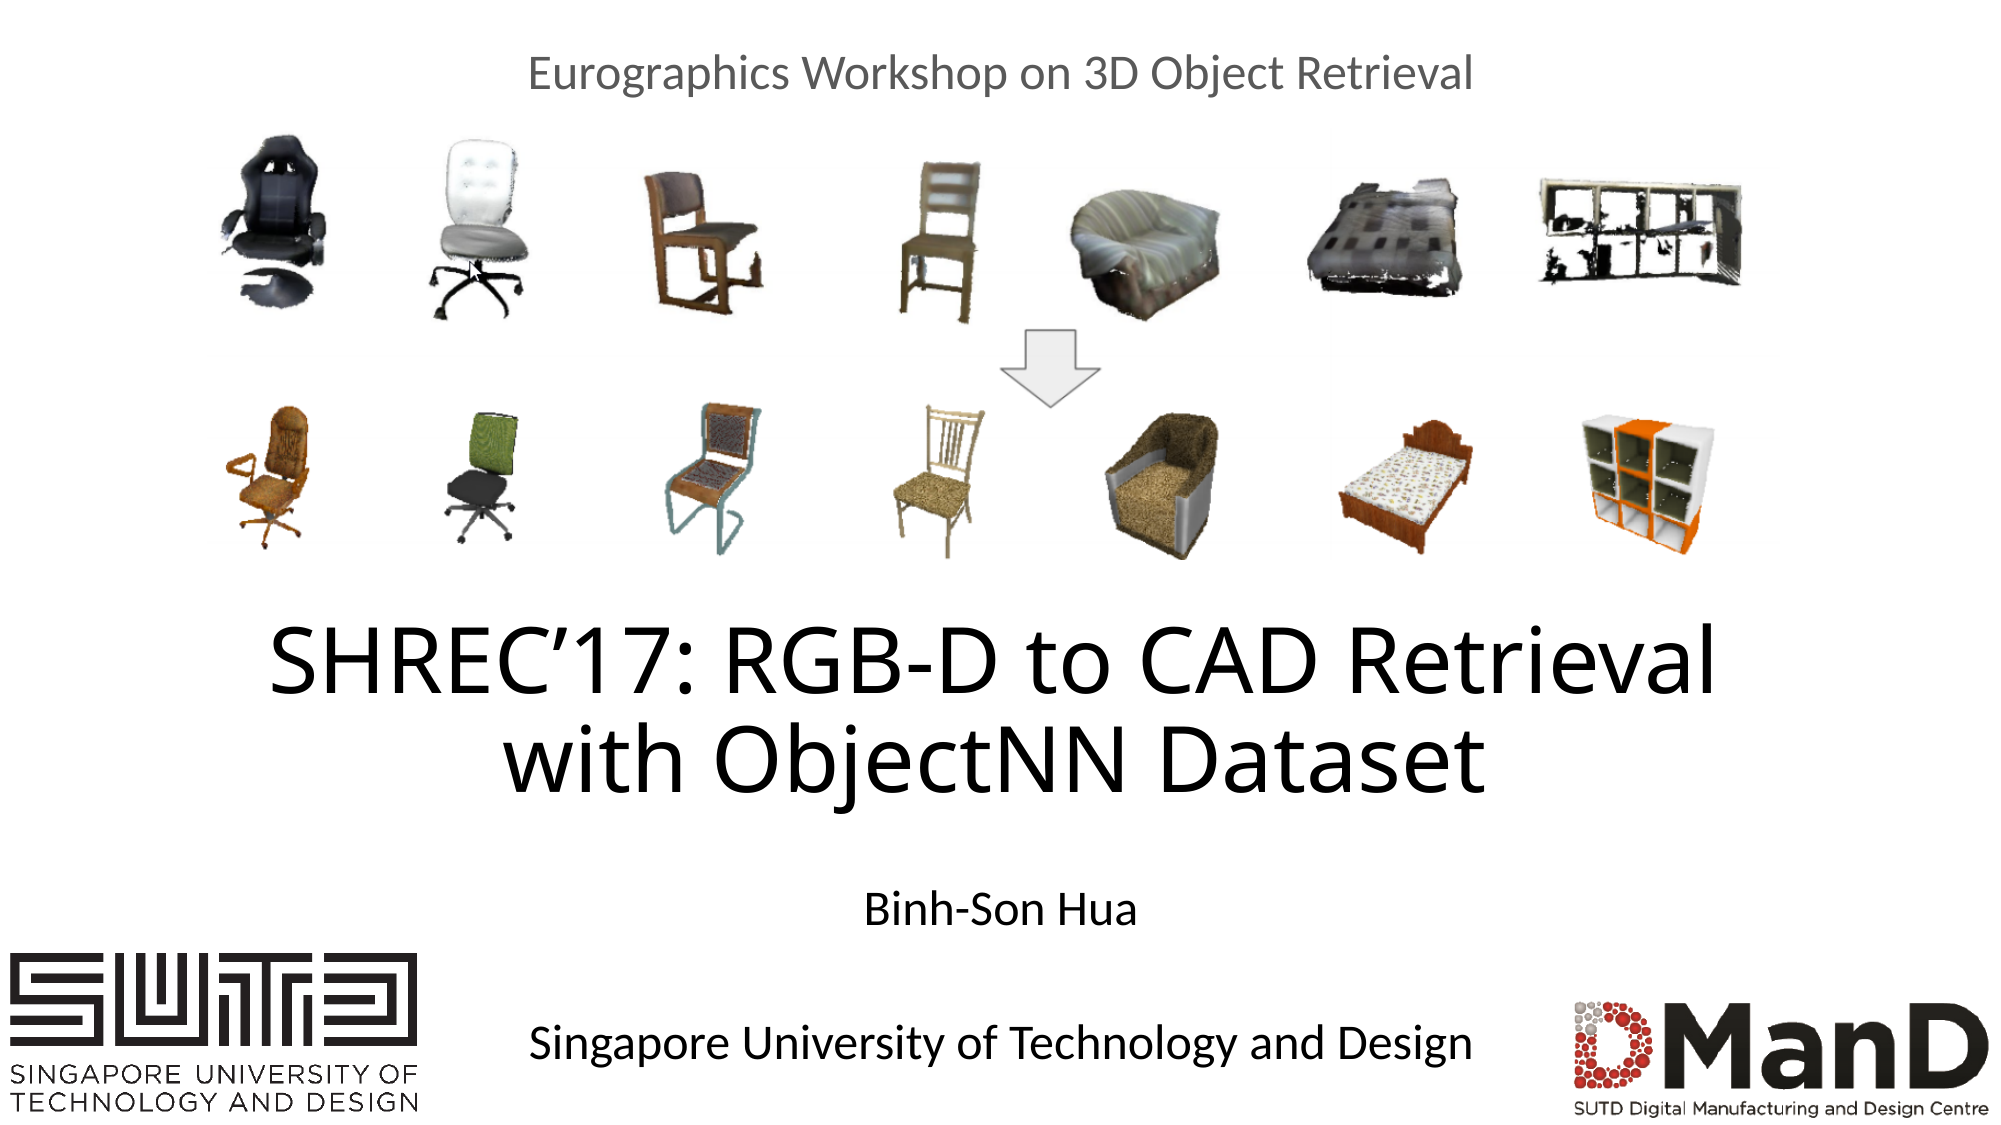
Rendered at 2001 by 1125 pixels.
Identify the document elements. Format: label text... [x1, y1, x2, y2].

picture [1565, 991, 2000, 1125]
picture [9, 952, 418, 1125]
text_box Binh-Son Hua [849, 868, 1154, 943]
picture [134, 128, 1831, 560]
text_box Eurographics Workshop on 3D Object Retrieval [513, 32, 1490, 107]
title SHREC’17: RGB-D to CAD Retrieval with ObjectNN Dataset [134, 428, 1855, 820]
subtitle Singapore University of Technology and Design [251, 928, 1752, 1107]
